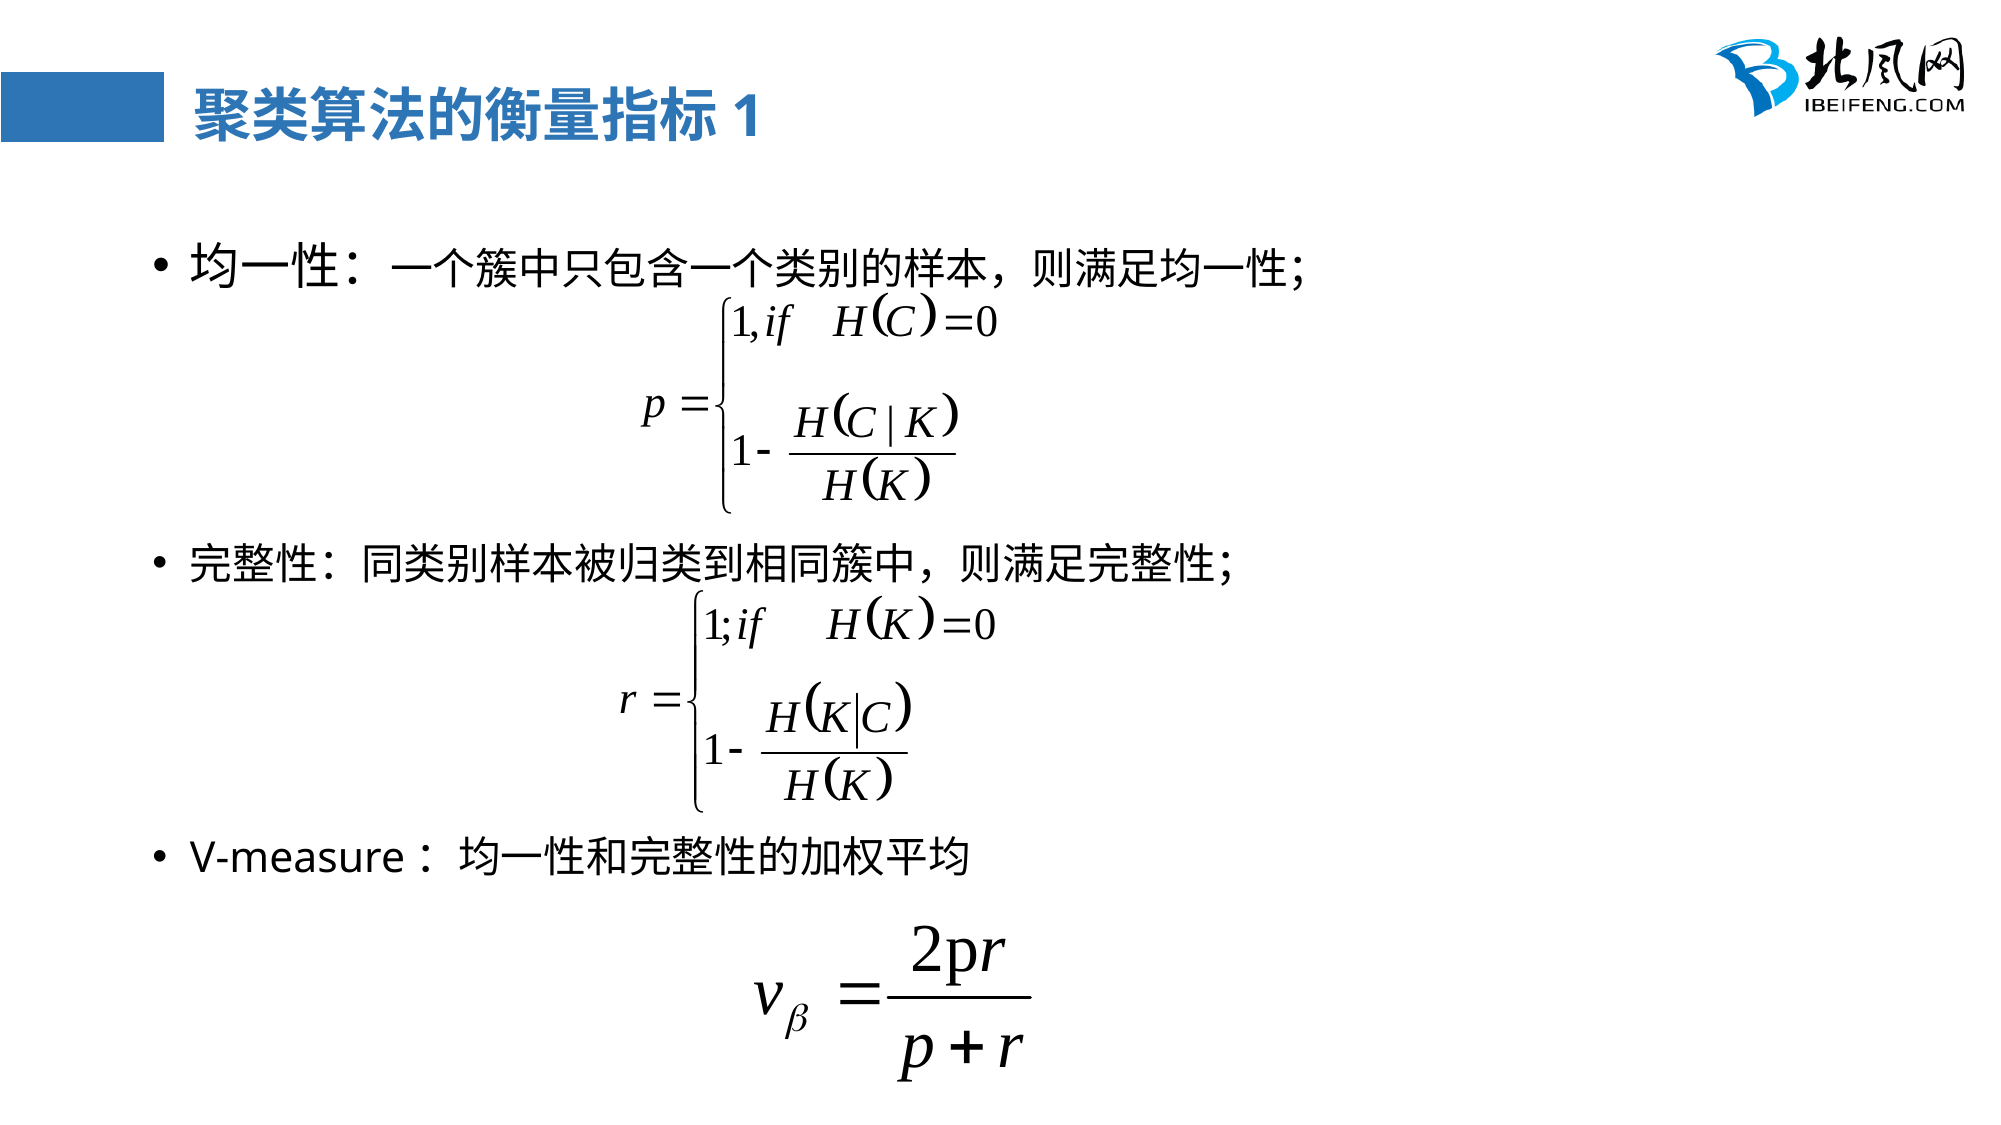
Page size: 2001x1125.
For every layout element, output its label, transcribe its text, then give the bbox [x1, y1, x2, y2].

list 均一性：一个簇中只包含一个类别的样本，则满足均一性； 完整性：同类别样本被归类到相同簇中，则满足完整性； V-measure：均一性和完整性的加权平均 [137, 196, 1863, 1014]
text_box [744, 905, 1044, 1095]
picture [1904, 27, 1974, 119]
title 聚类算法的衡量指标1 [178, 27, 1904, 208]
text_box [630, 289, 1005, 523]
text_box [611, 581, 1005, 823]
